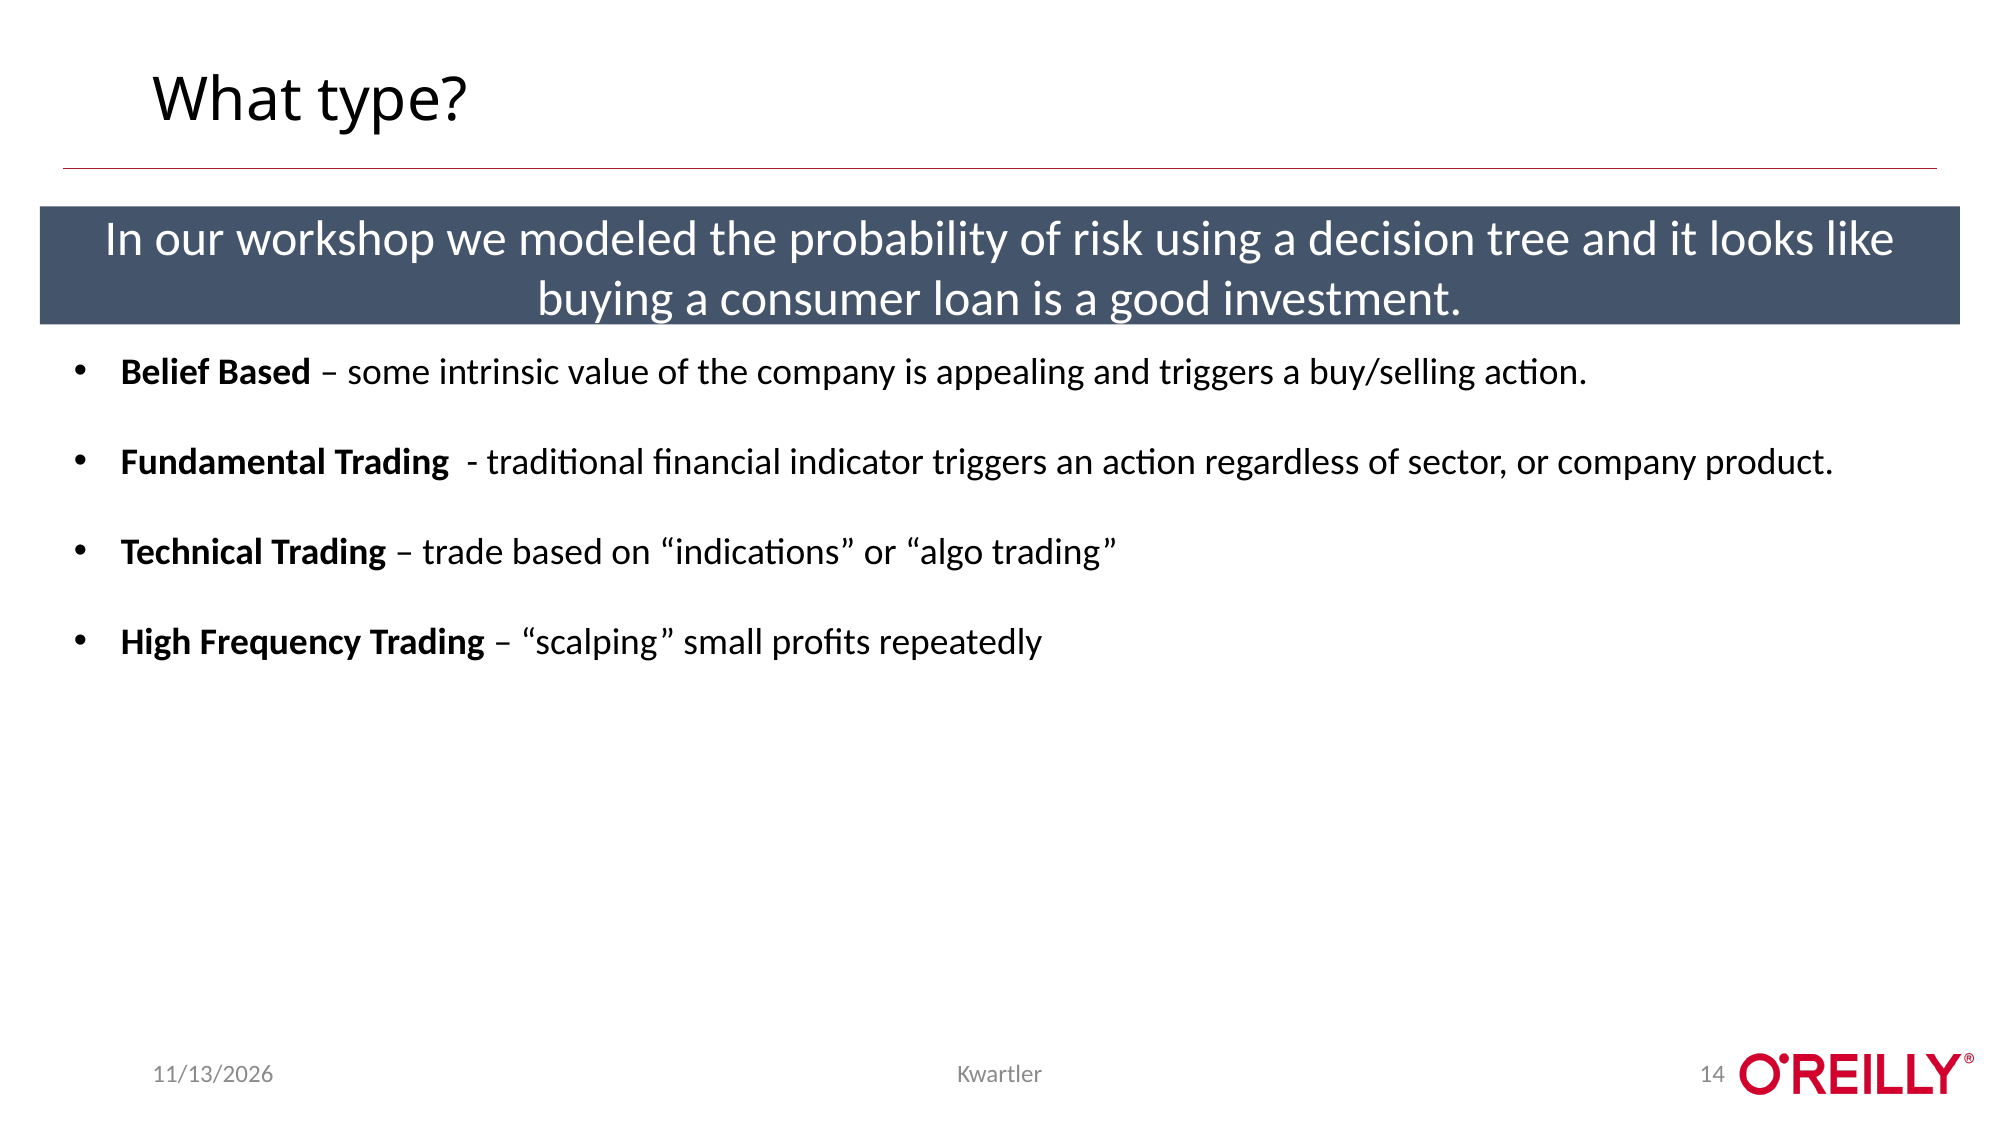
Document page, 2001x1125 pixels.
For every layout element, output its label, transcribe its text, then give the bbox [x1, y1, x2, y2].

title What type? [137, 59, 1863, 142]
footer Kwartler [662, 1042, 1338, 1103]
text_box In our workshop we modeled the probability of risk using a decision tree and it looks like buying a consumer loan is a good investment. [39, 205, 1961, 325]
picture [1741, 1050, 1975, 1096]
text_box 14 [1412, 1042, 1741, 1103]
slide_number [137, 1042, 588, 1103]
text_box Belief Based – some intrinsic value of the company is appealing and triggers a buy/selling action. Fundamental Trading - traditional financial indicator triggers an action regardless of sector, or company product. Technical Trading – trade based on “indications” or “algo trading” High Frequency Trading – “scalping” small profits repeatedly [59, 339, 1950, 670]
